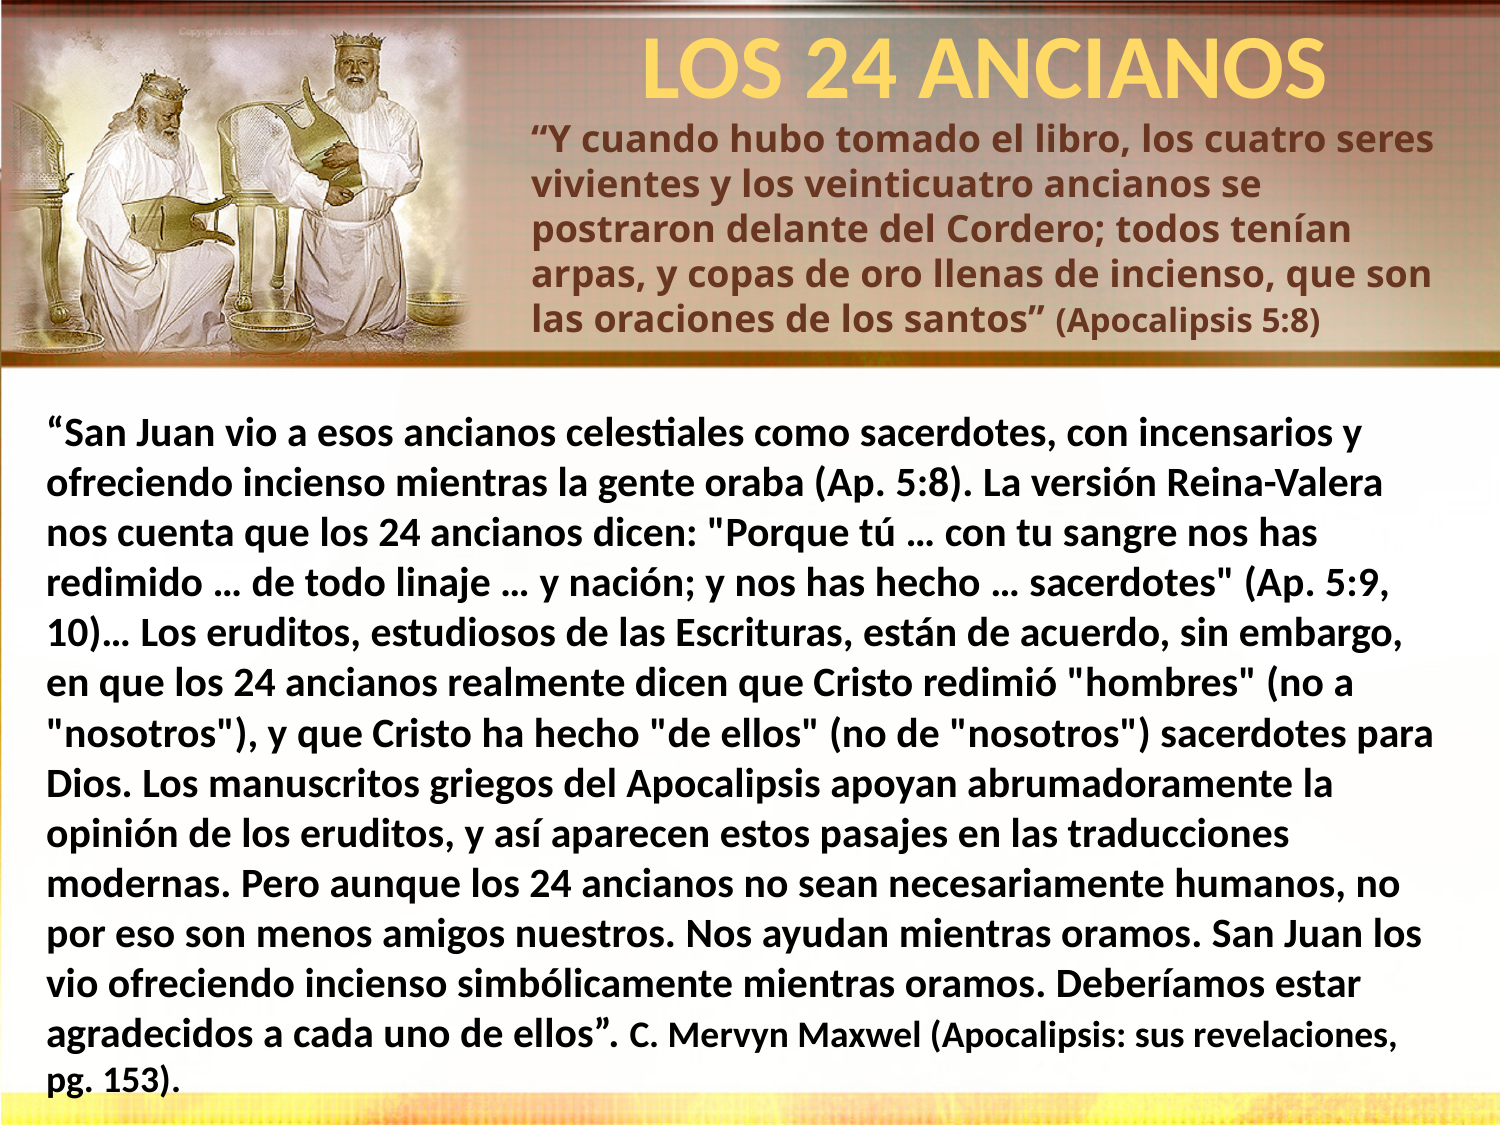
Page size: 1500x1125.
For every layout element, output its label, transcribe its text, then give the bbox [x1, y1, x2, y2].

text_box LOS 24 ANCIANOS [470, 0, 1500, 125]
picture [0, 0, 1500, 1125]
text_box “Y cuando hubo tomado el libro, los cuatro seres vivientes y los veinticuatro ancianos se postraron delante del Cordero; todos tenían arpas, y copas de oro llenas de incienso, que son las oraciones de los santos” (Apocalipsis 5:8) [516, 108, 1459, 348]
text_box “San Juan vio a esos ancianos celestiales como sacerdotes, con incensarios y ofreciendo incienso mientras la gente oraba (Ap. 5:8). La versión Reina-Valera nos cuenta que los 24 ancianos dicen: "Porque tú … con tu sangre nos has redimido … de todo linaje … y nación; y nos has hecho … sacerdotes" (Ap. 5:9, 10)… Los eruditos, estudiosos de las Escrituras, están de acuerdo, sin embargo, en que los 24 ancianos realmente dicen que Cristo redimió "hombres" (no a "nosotros"), y que Cristo ha hecho "de ellos" (no de "nosotros") sacerdotes para Dios. Los manuscritos griegos del Apocalipsis apoyan abrumadoramente la opinión de los eruditos, y así aparecen estos pasajes en las traducciones modernas. Pero aunque los 24 ancianos no sean necesariamente humanos, no por eso son menos amigos nuestros. Nos ayudan mientras oramos. San Juan los vio ofreciendo incienso simbólicamente mientras oramos. Deberíamos estar agradecidos a cada uno de ellos”. C. Mervyn Maxwel (Apocalipsis: sus revelaciones, pg. 153). [31, 397, 1470, 1108]
